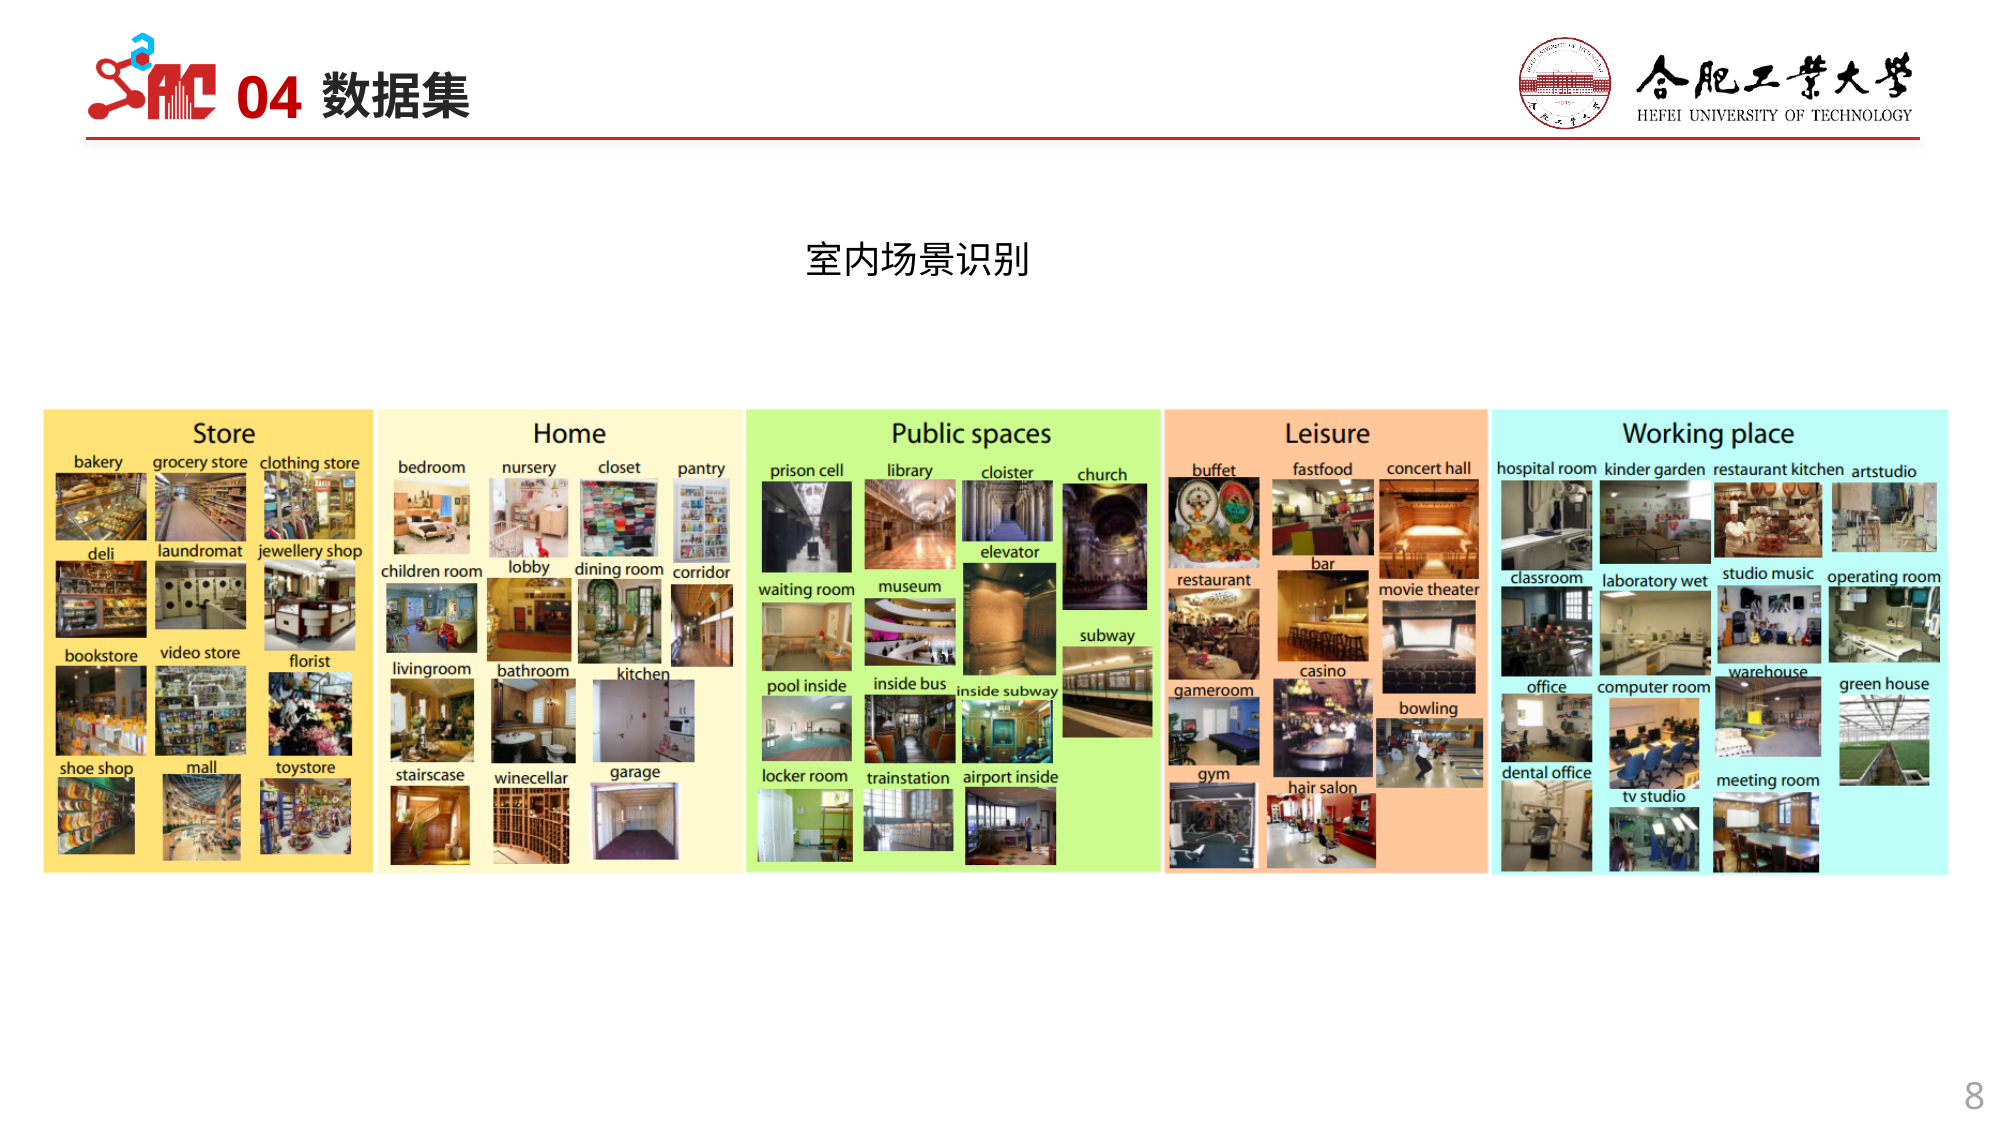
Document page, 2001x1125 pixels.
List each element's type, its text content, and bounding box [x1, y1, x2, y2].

text_box 04 [221, 35, 346, 139]
text_box 室内场景识别 [366, 229, 1470, 289]
picture [1511, 29, 1955, 136]
picture [85, 12, 220, 147]
picture [14, 385, 2000, 894]
text_box 数据集 [306, 41, 1233, 132]
text_box [1875, 1064, 2000, 1125]
